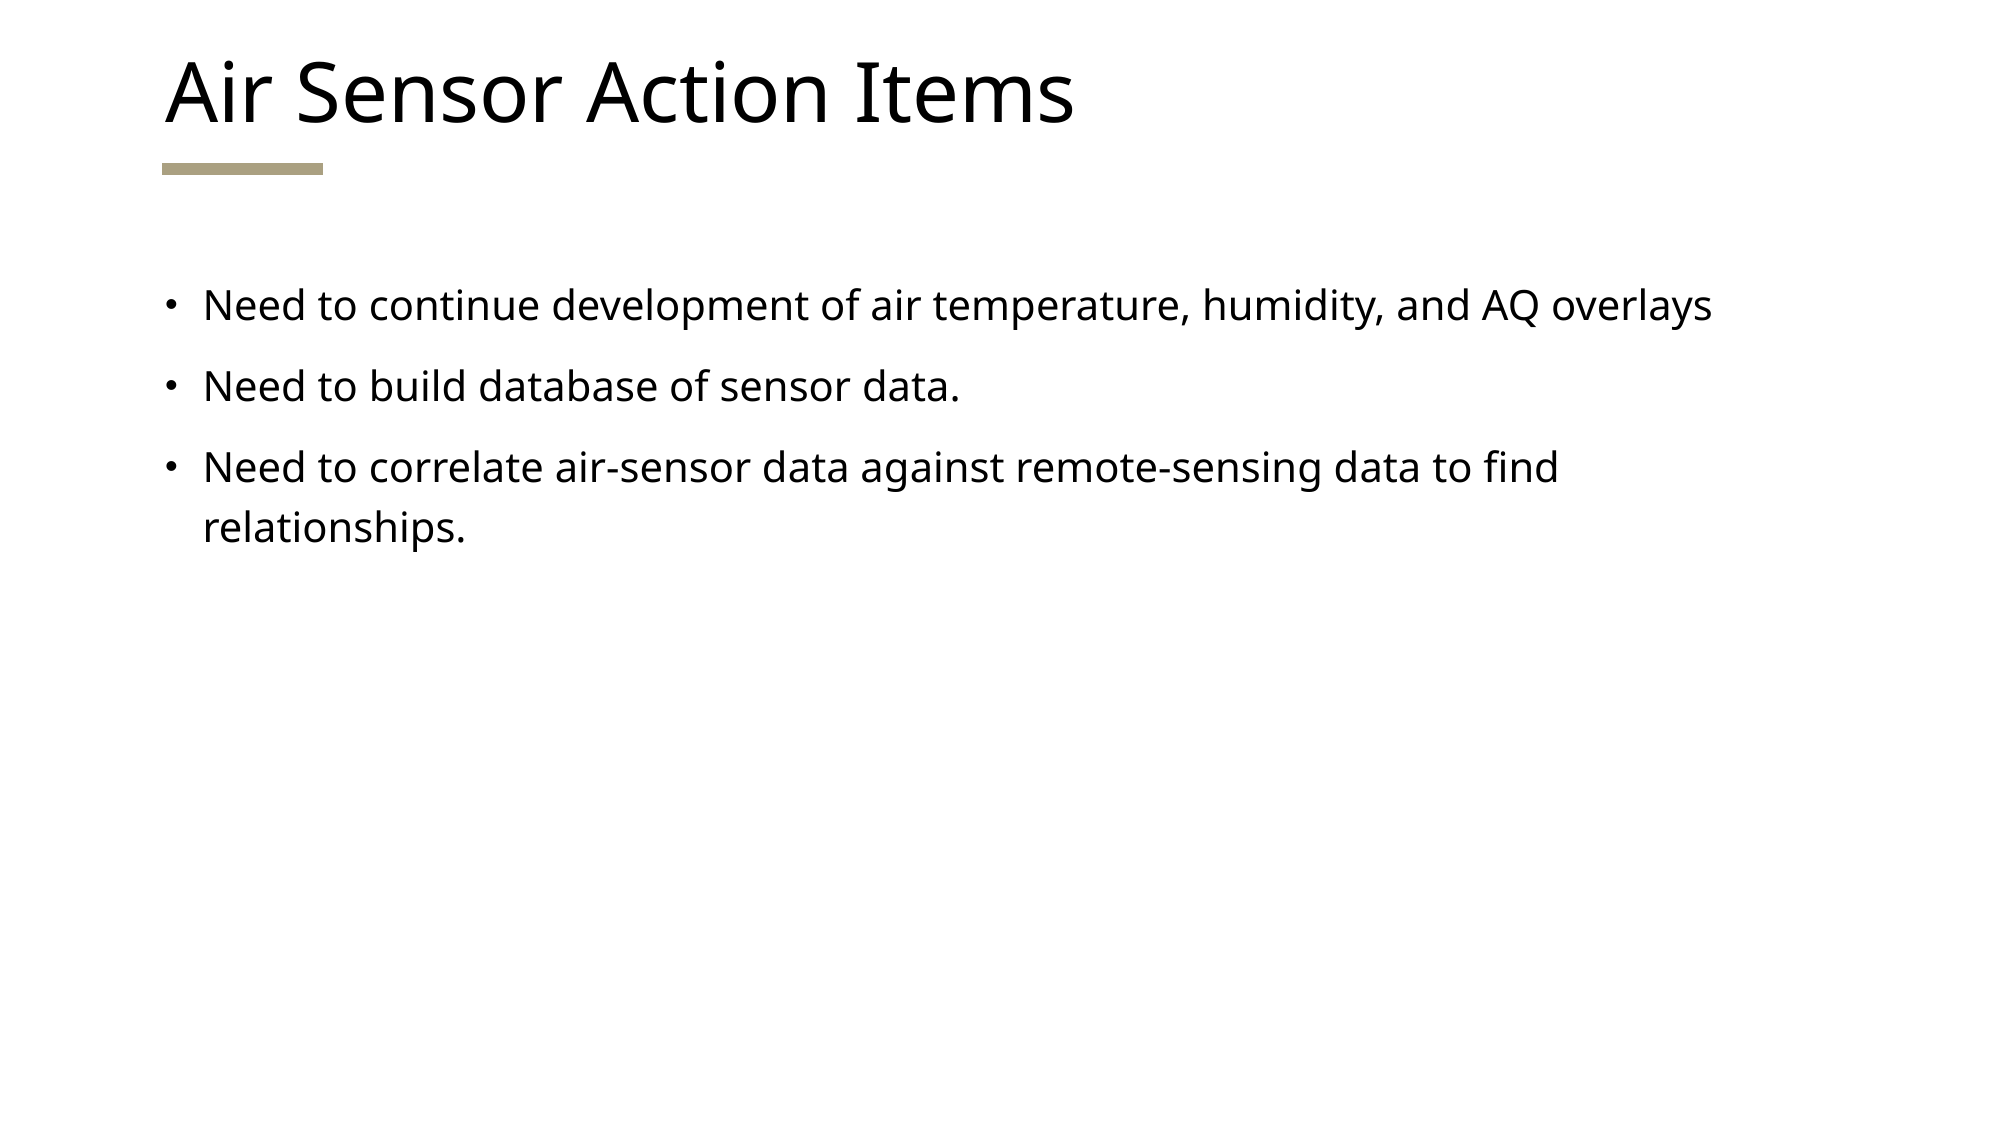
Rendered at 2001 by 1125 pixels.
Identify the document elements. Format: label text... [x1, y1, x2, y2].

list Need to continue development of air temperature, humidity, and AQ overlays Need to build database of sensor data. Need to correlate air-sensor data against remote-sensing data to find relationships. [150, 261, 1850, 975]
title Air Sensor Action Items [150, 31, 1850, 227]
